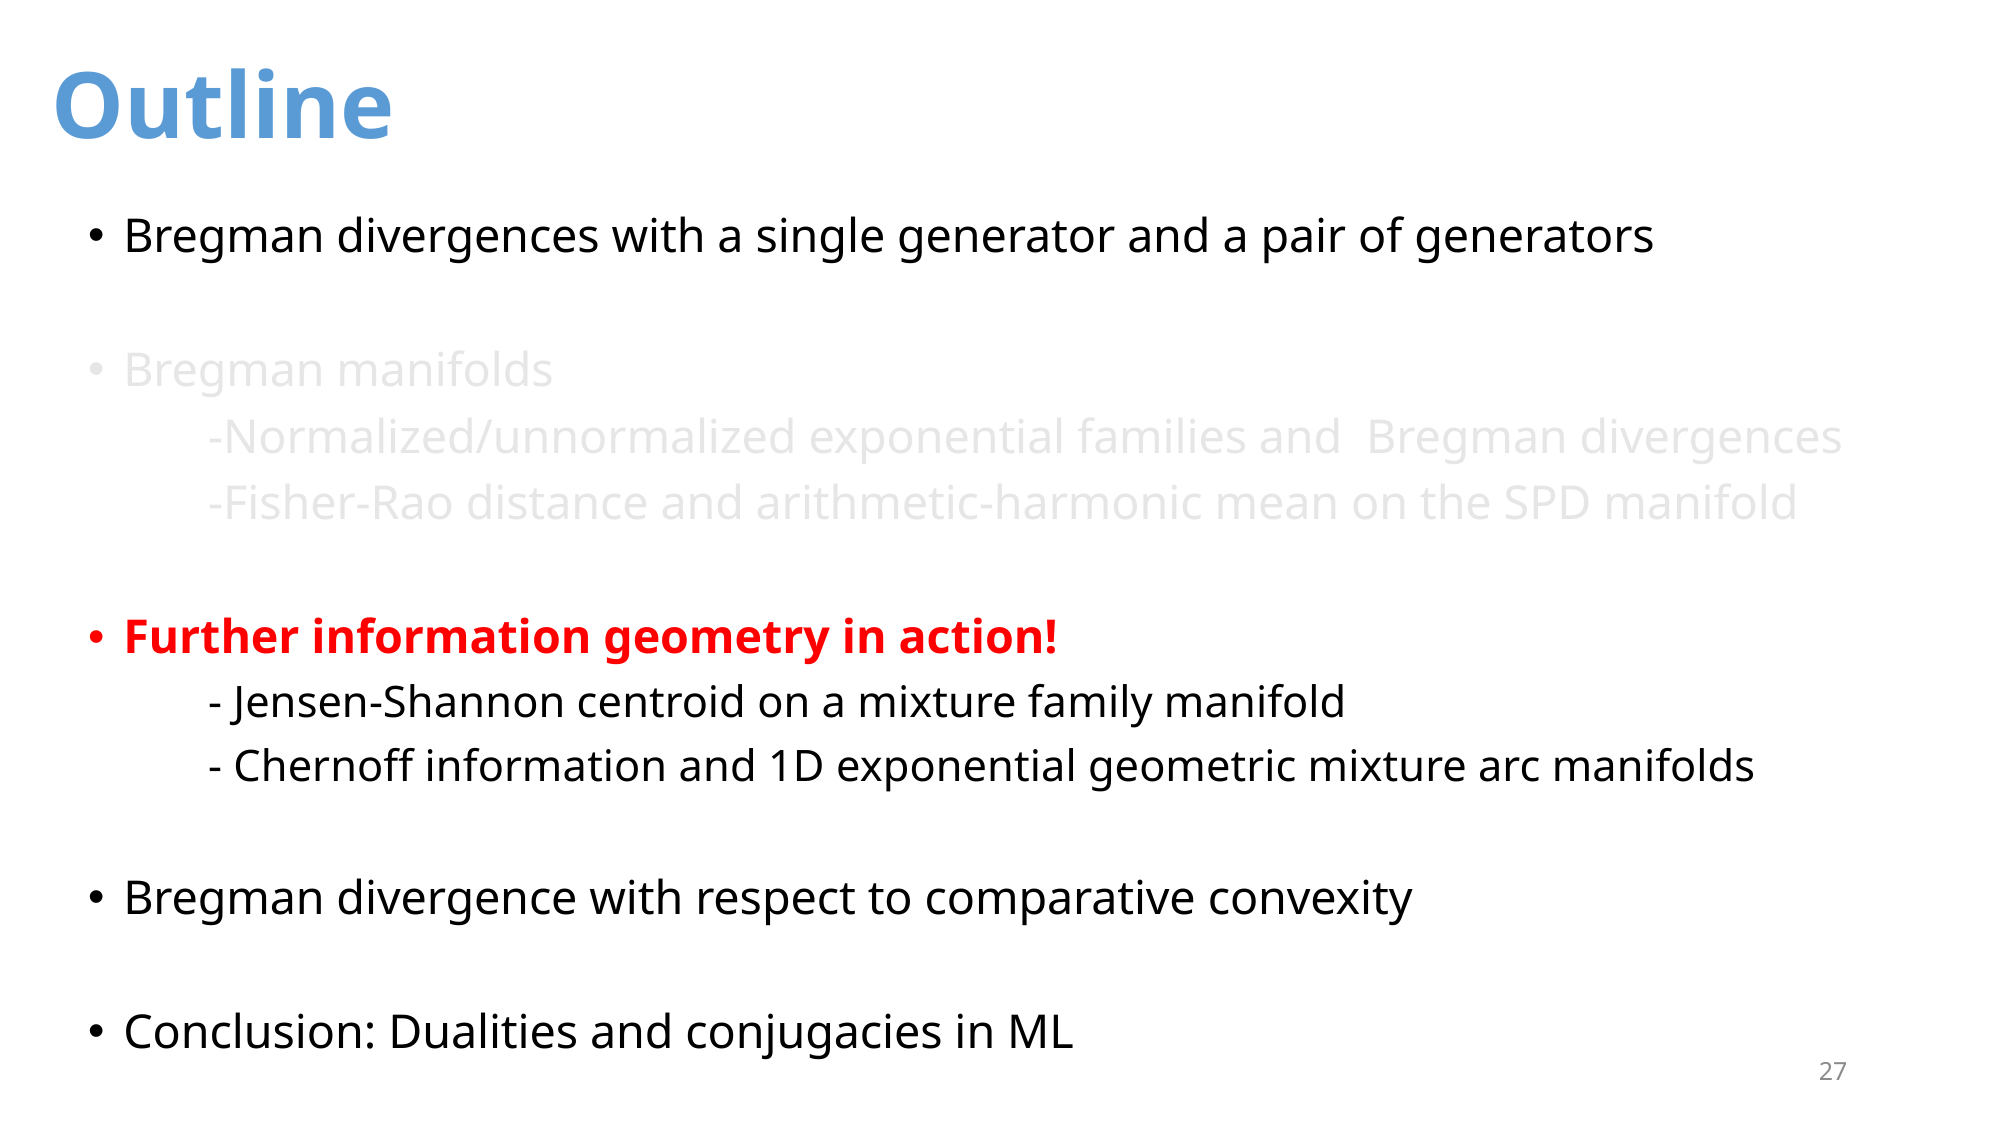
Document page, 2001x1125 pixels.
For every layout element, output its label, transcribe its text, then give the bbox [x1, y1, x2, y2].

slide_number 27 [1412, 1073, 1863, 1103]
text_box Outline [36, 52, 1762, 270]
text_box Bregman divergences with a single generator and a pair of generators Bregman manifolds -Normalized/unnormalized exponential families and Bregman divergences -Fisher-Rao distance and arithmetic-harmonic mean on the SPD manifold Further information geometry in action! - Jensen-Shannon centroid on a mixture family manifold - Chernoff information and 1D exponential geometric mixture arc manifolds Bregman divergence with respect to comparative convexity Conclusion: Dualities and conjugacies in ML [73, 205, 2000, 1073]
